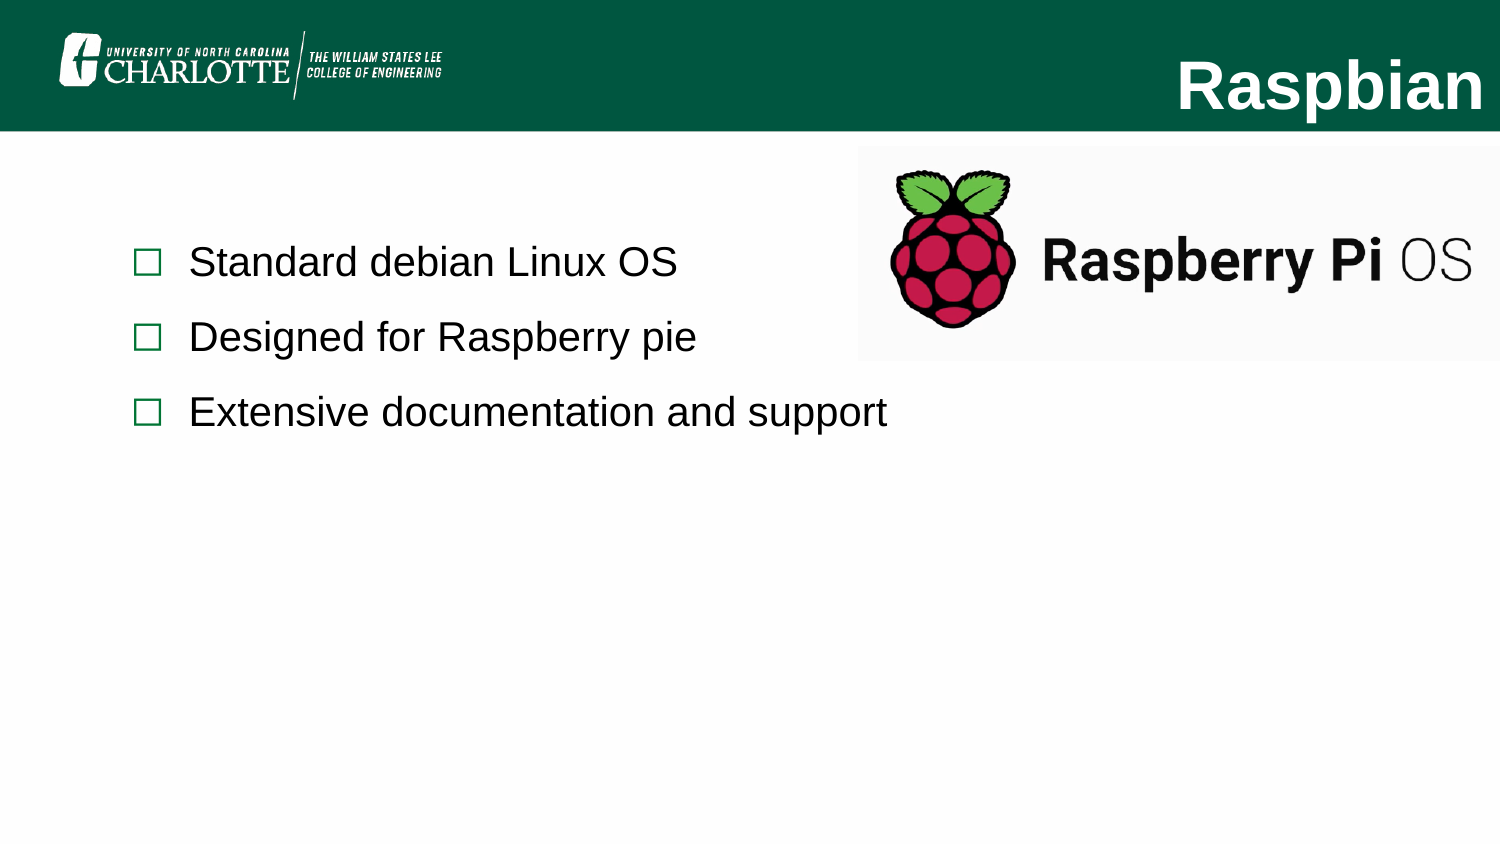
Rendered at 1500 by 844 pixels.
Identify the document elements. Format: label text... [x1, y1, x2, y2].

picture [0, 0, 1500, 844]
title Raspbian [99, 26, 1500, 138]
list Standard debian Linux OS Designed for Raspberry pie Extensive documentation and support [99, 195, 1474, 654]
